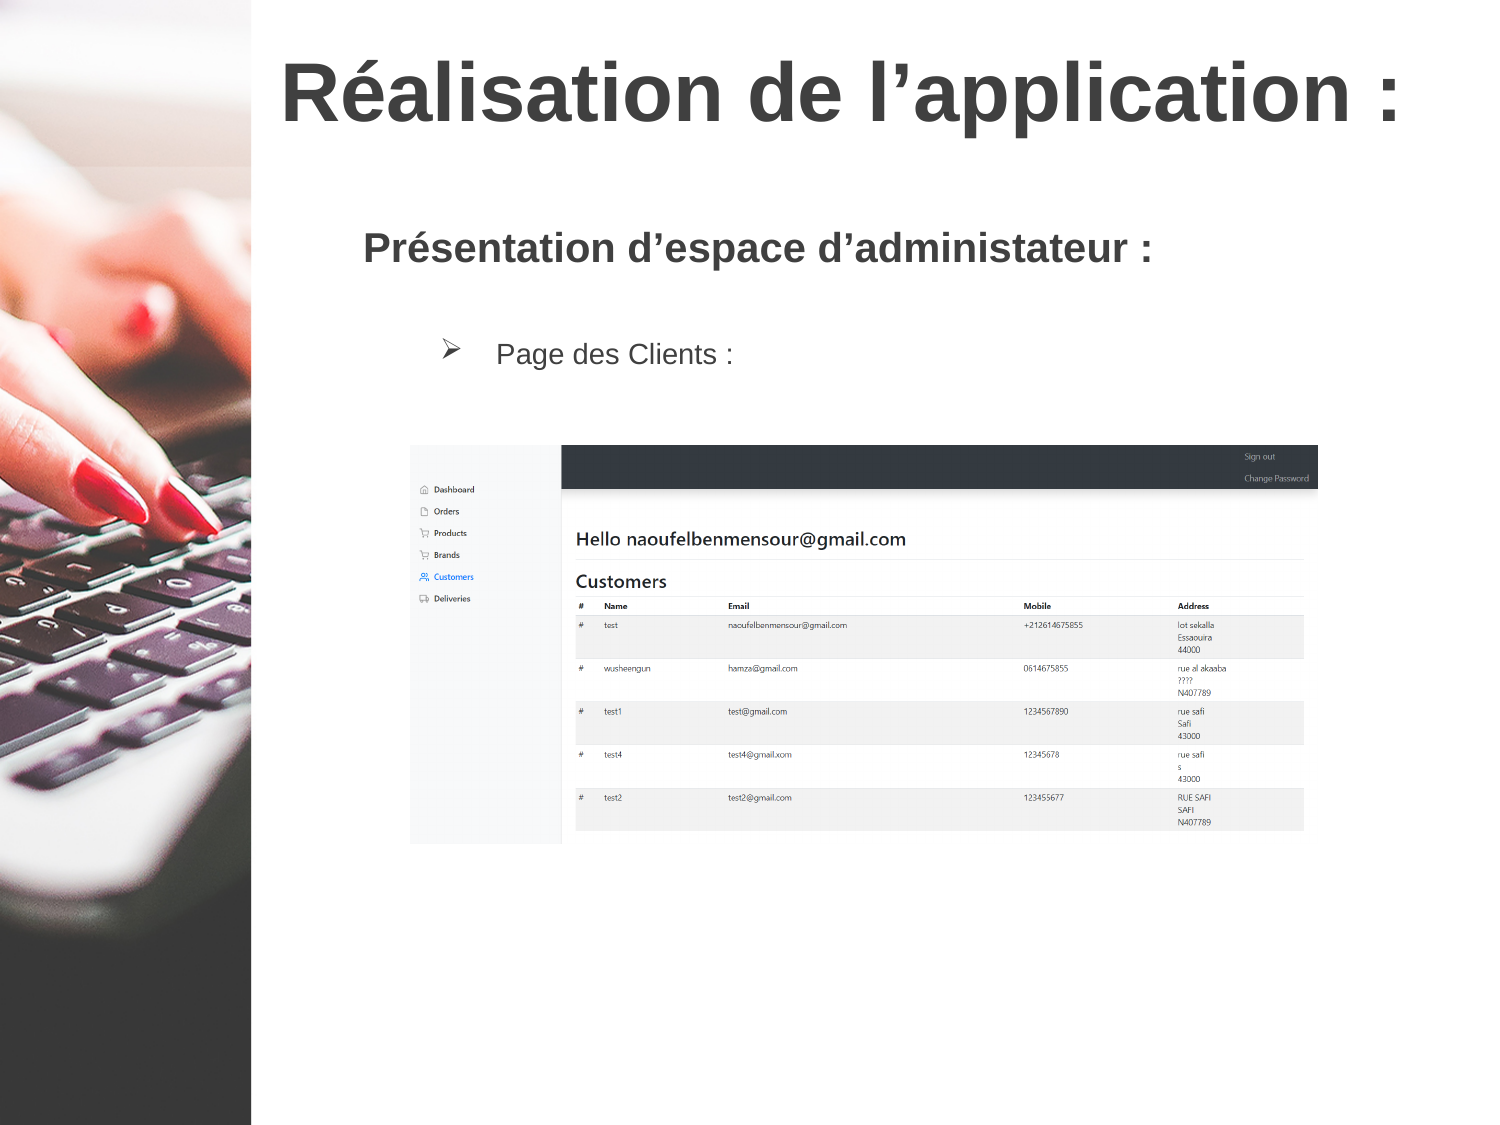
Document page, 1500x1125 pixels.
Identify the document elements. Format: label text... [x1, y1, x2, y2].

list Présentation d’espace d’administateur : [348, 208, 1425, 284]
picture [0, 0, 1500, 1125]
title Réalisation de l’application : [265, 0, 1500, 176]
text_box Page des Clients : [375, 327, 1452, 400]
